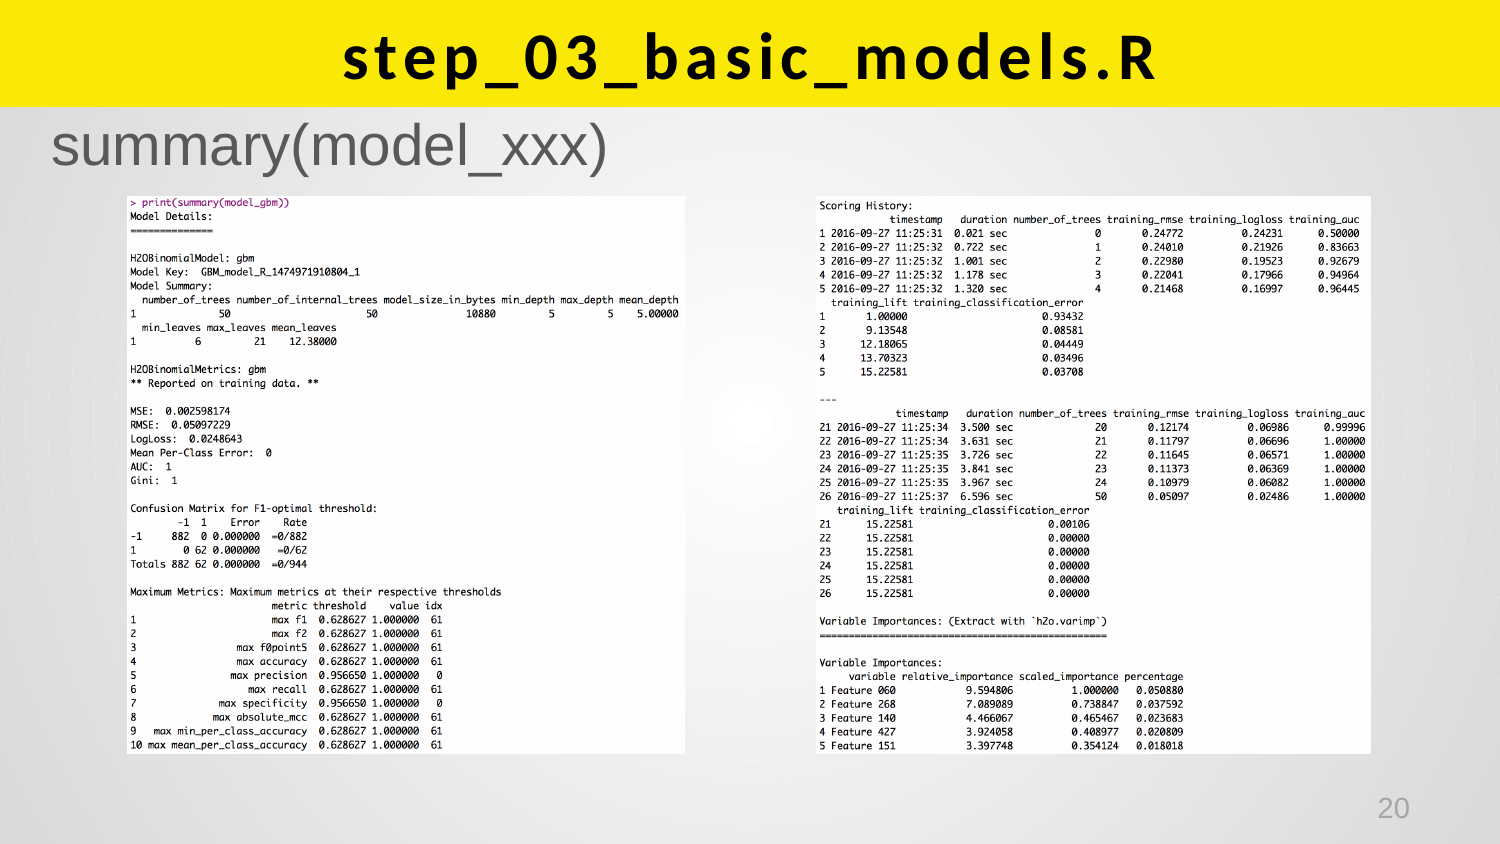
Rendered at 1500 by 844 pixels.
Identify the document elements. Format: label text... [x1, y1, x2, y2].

title step_03_basic_models.R [75, 0, 1425, 108]
text_box summary(model_xxx) [36, 100, 625, 185]
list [127, 196, 685, 754]
slide_number 20 [1074, 782, 1425, 827]
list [816, 196, 1371, 754]
